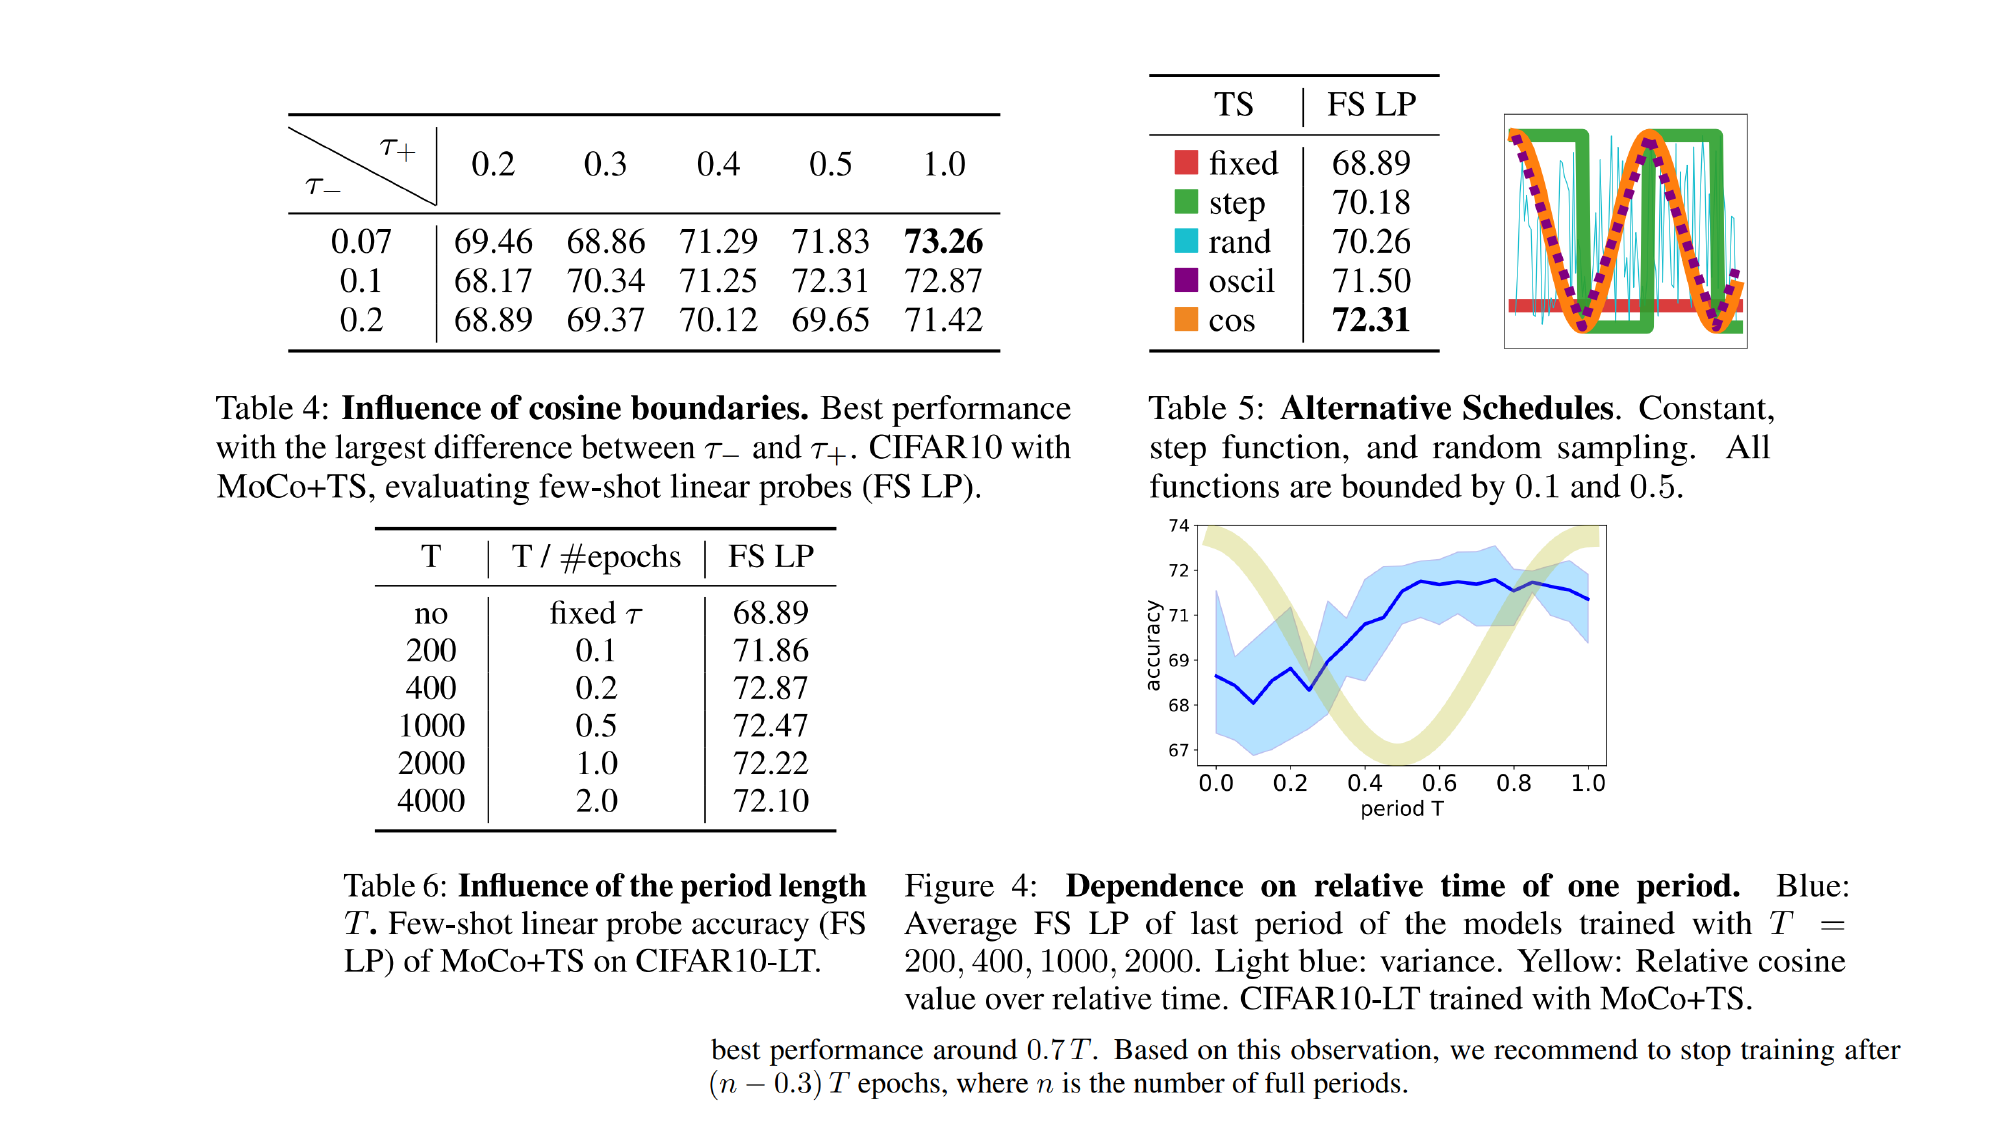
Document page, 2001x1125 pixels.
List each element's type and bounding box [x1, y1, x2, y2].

picture [704, 1034, 1902, 1103]
picture [215, 69, 1856, 1023]
